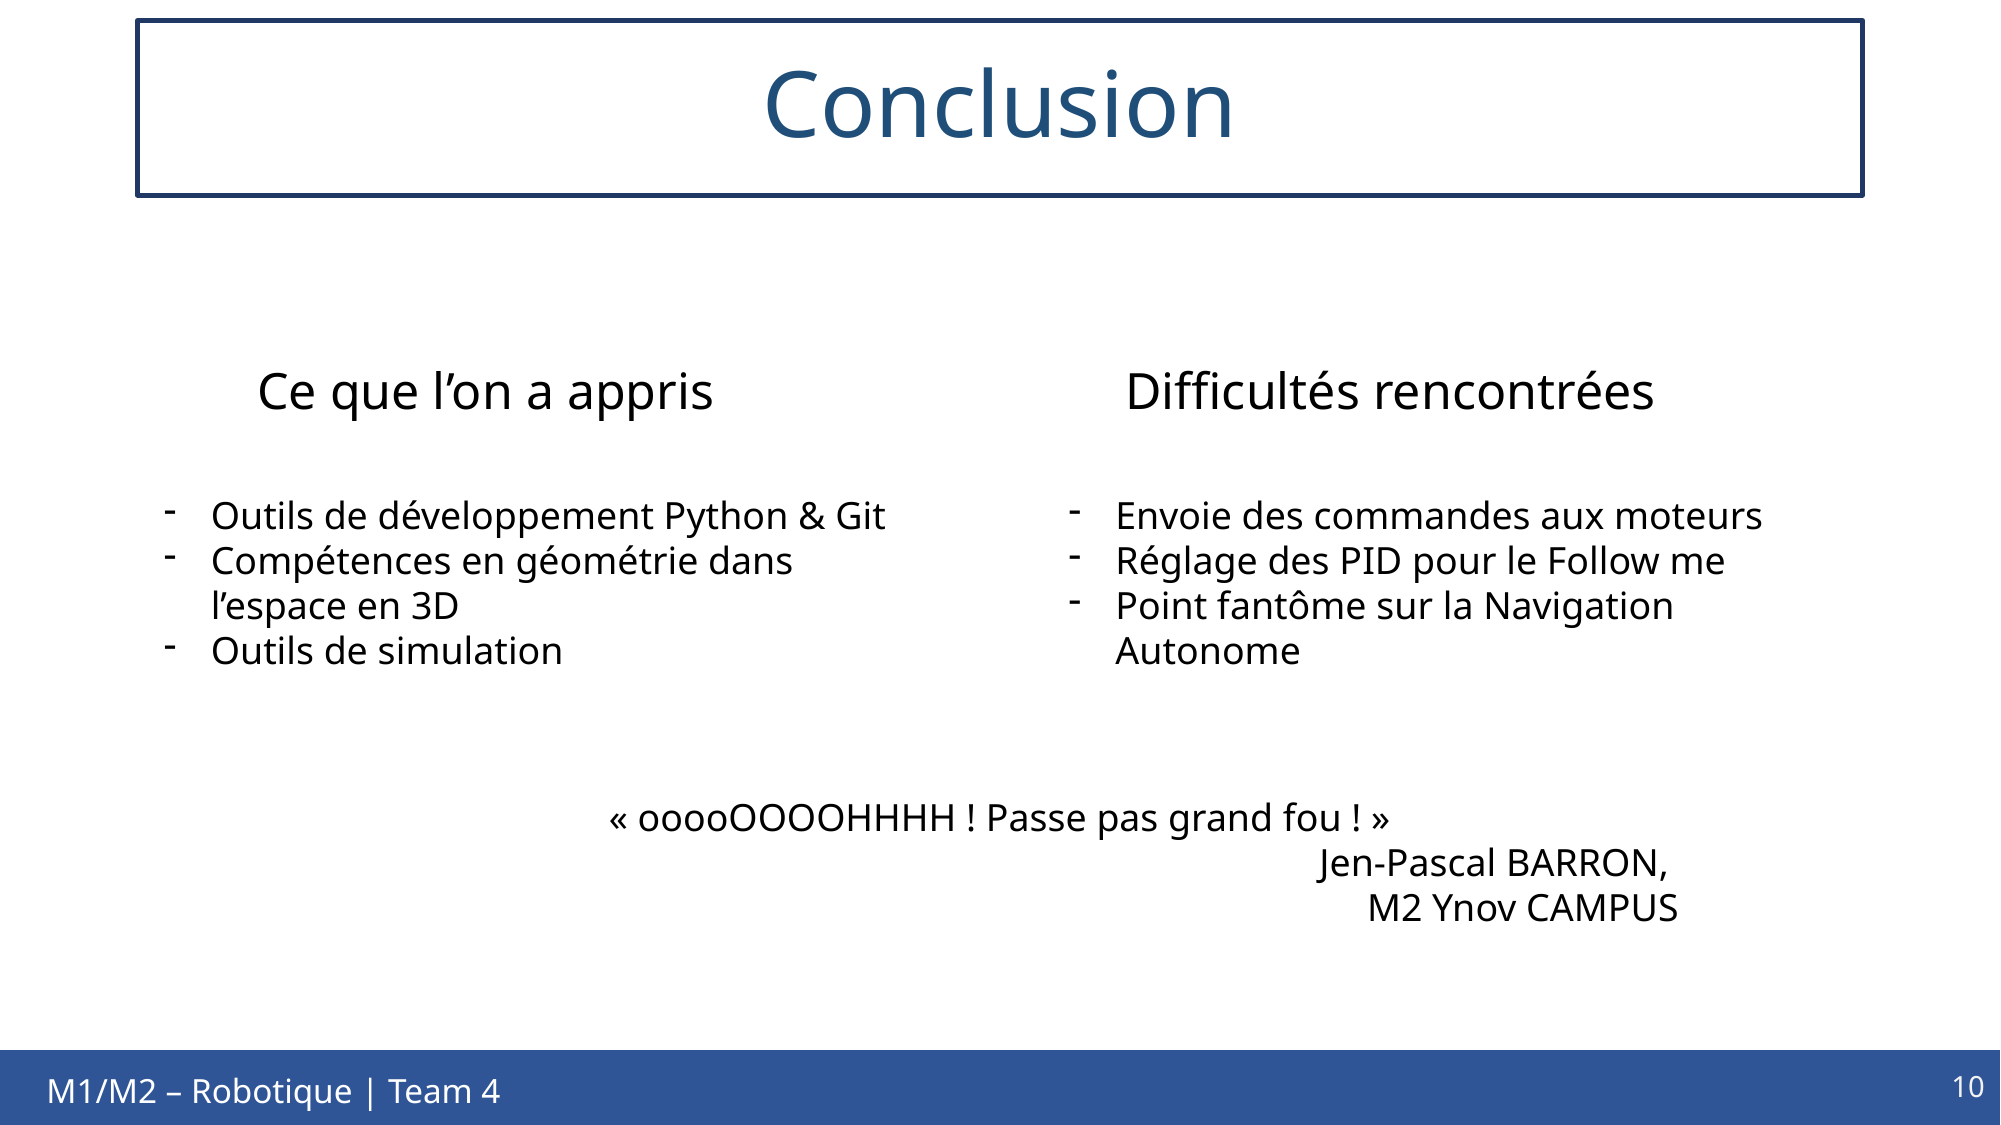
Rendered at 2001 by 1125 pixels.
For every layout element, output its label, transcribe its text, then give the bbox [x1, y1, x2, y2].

text_box 10 [0, 1050, 2000, 1125]
text_box M1/M2 – Robotique | Team 4 [0, 1063, 548, 1118]
text_box Envoie des commandes aux moteurs Réglage des PID pour le Follow me Point fantôme sur la Navigation Autonome [1053, 484, 1851, 680]
text_box « ooooOOOOHHHH ! Passe pas grand fou ! » Jen-Pascal BARRON, M2 Ynov CAMPUS [306, 786, 1694, 937]
text_box Outils de développement Python & Git Compétences en géométrie dans l’espace en 3D Outils de simulation [149, 484, 947, 770]
text_box Ce que l’on a appris [242, 351, 730, 427]
title Conclusion [137, 20, 1863, 196]
text_box Difficultés rencontrées [1110, 351, 1671, 427]
